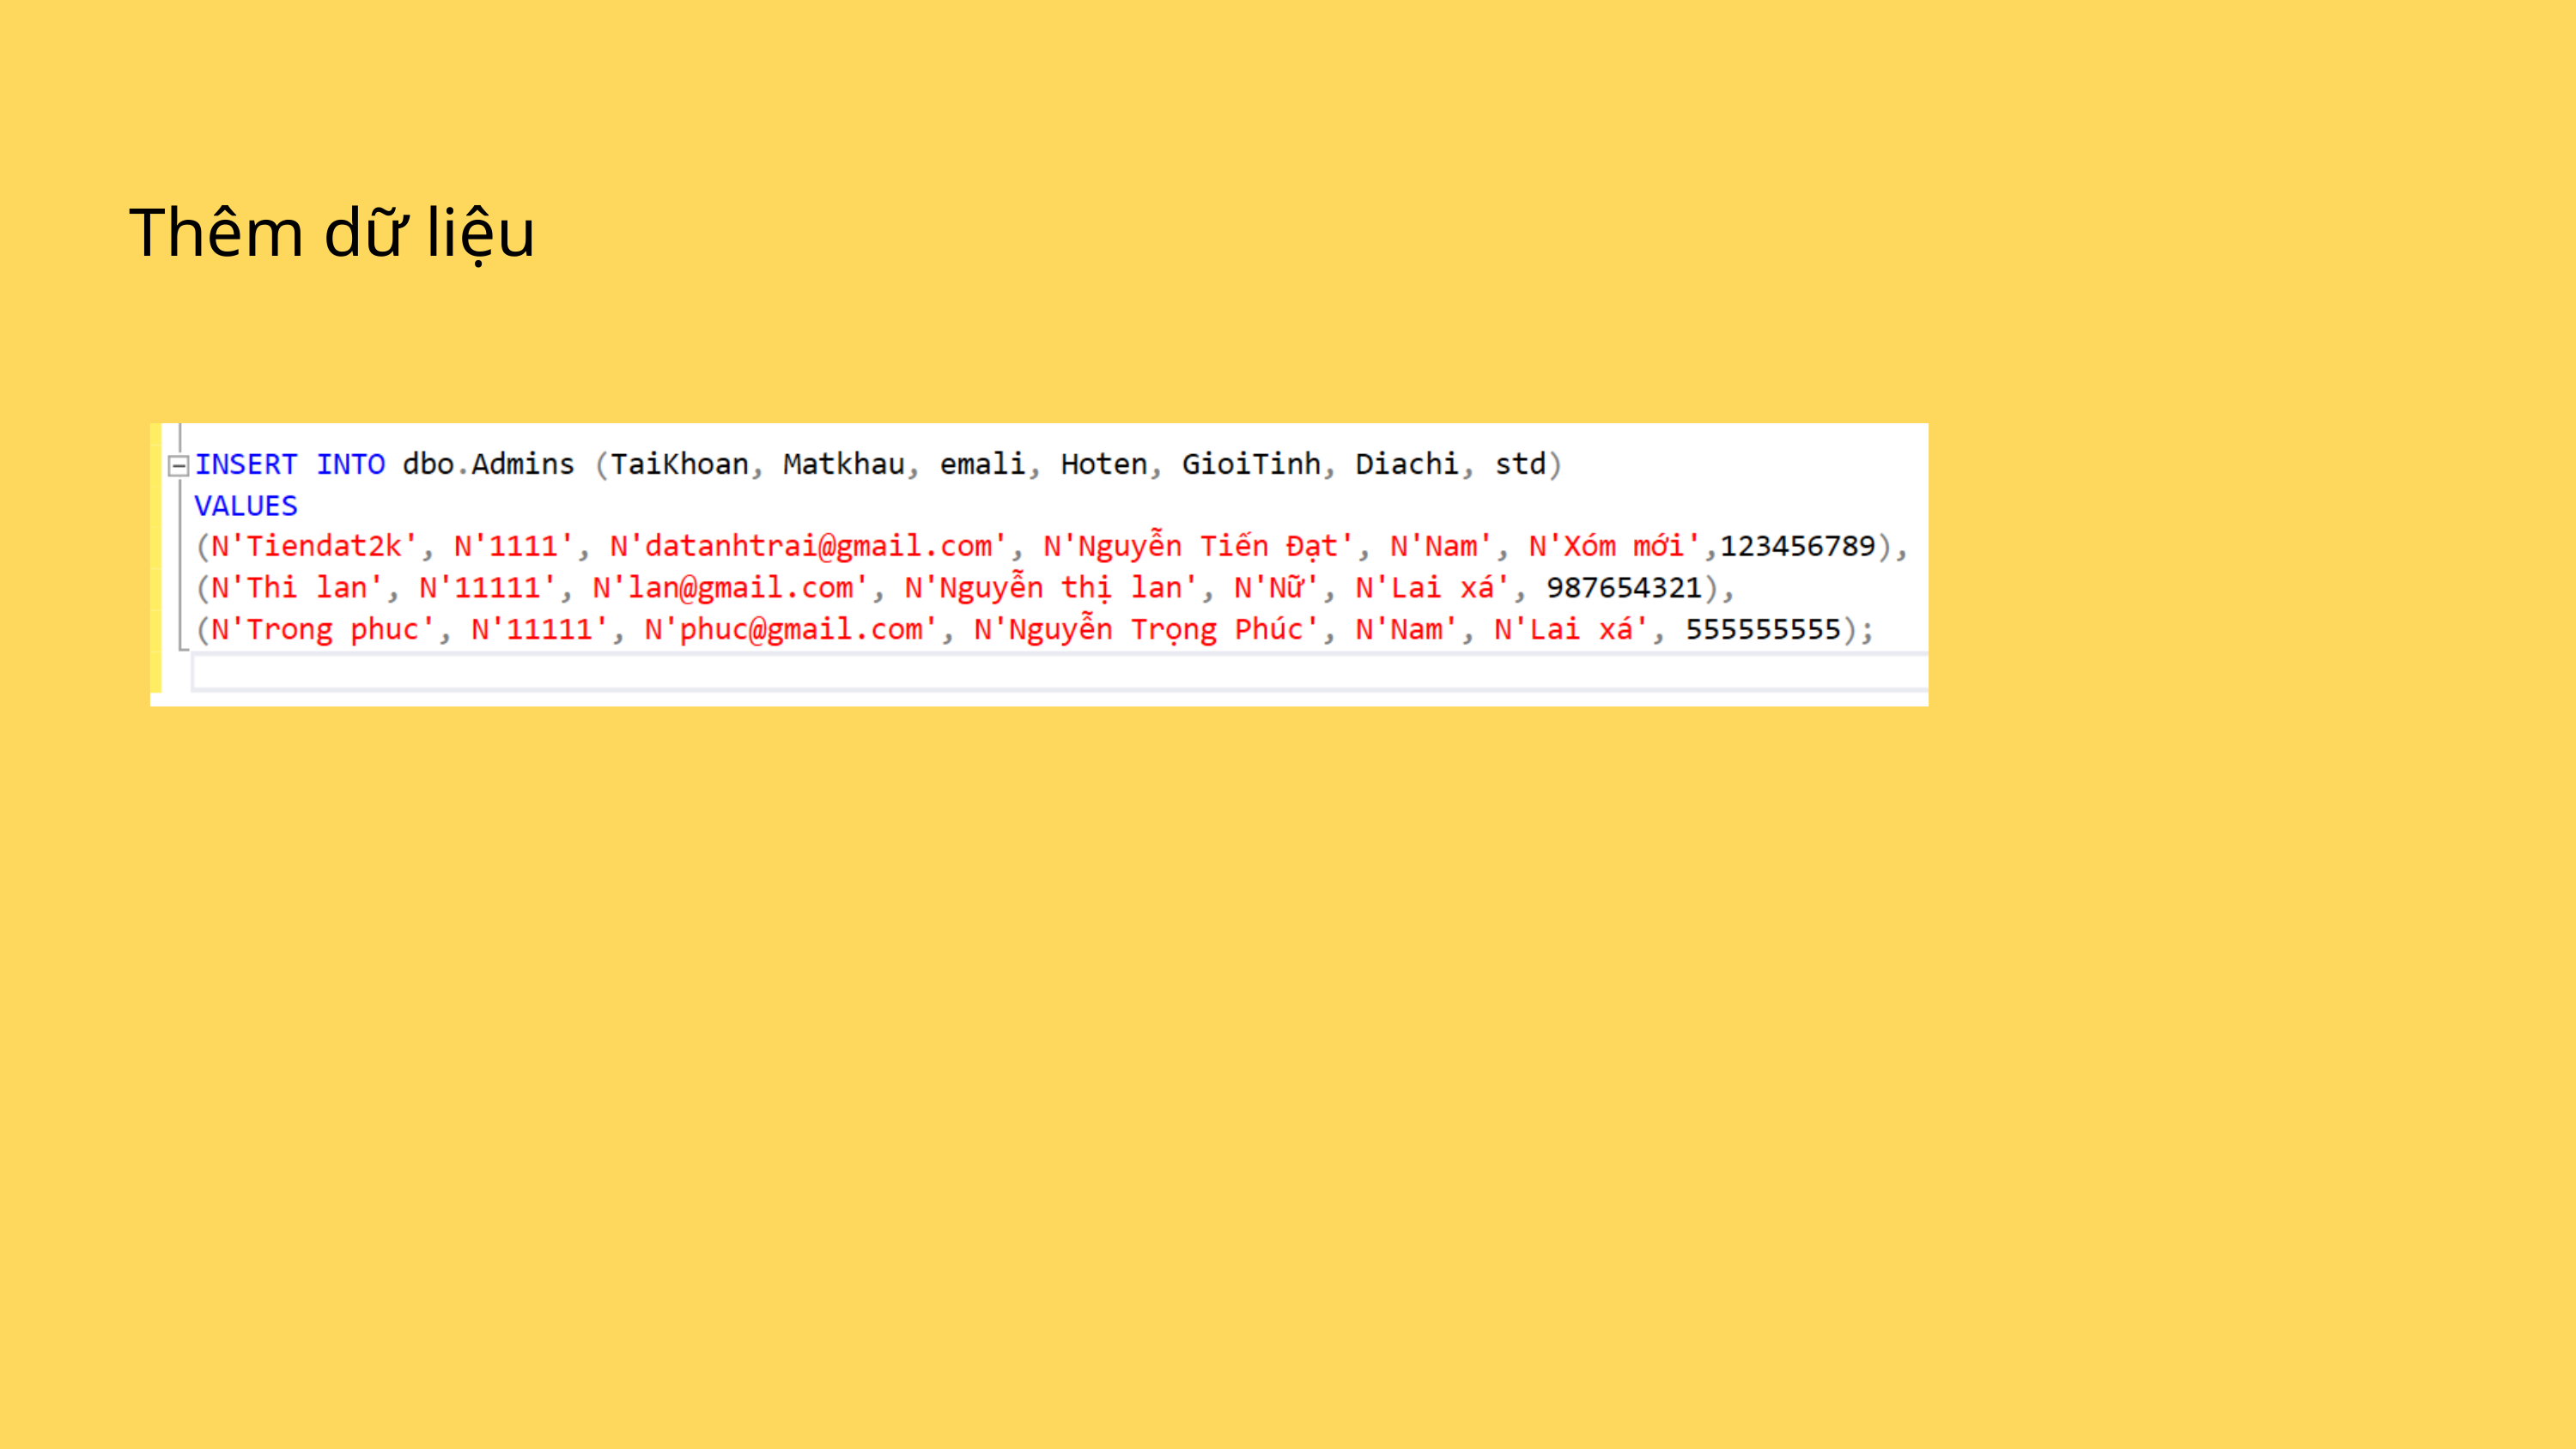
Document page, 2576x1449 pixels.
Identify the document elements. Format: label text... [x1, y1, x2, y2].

text_box Thêm dữ liệu [129, 177, 538, 270]
text_box [149, 423, 1929, 706]
